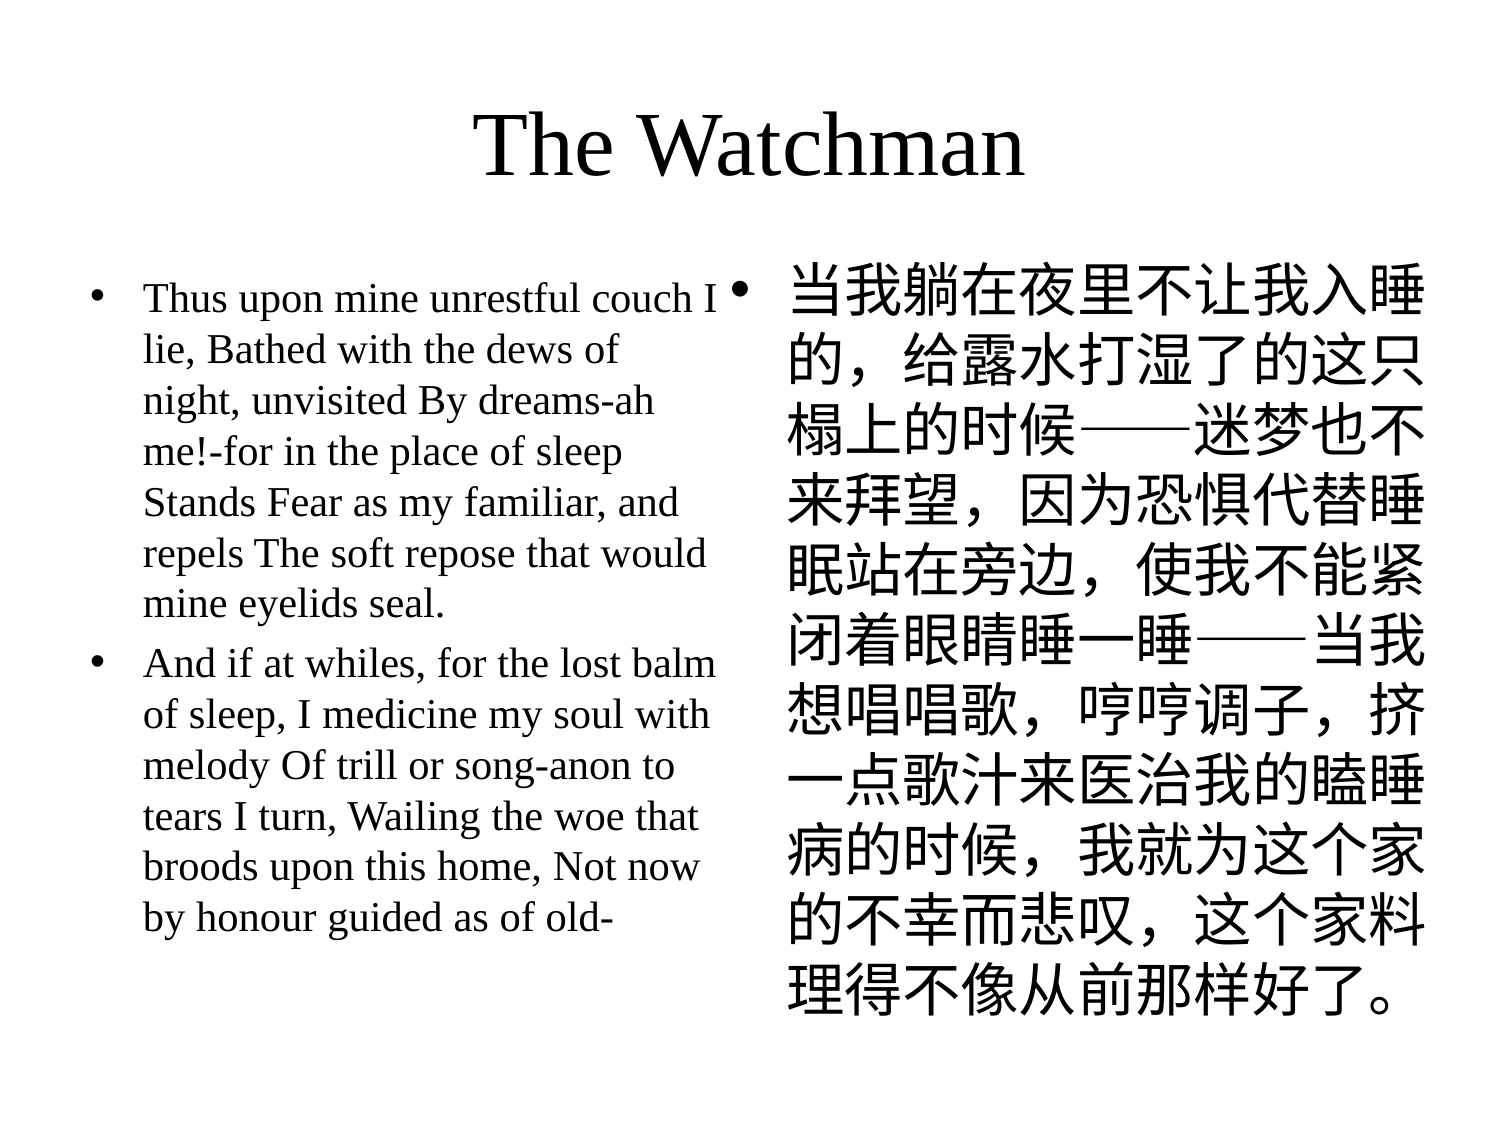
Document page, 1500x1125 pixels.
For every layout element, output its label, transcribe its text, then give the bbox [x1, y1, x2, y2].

title The Watchman [75, 45, 1425, 233]
list 当我躺在夜里不让我入睡的，给露水打湿了的这只榻上的时候——迷梦也不来拜望，因为恐惧代替睡眠站在旁边，使我不能紧闭着眼睛睡一睡——当我想唱唱歌，哼哼调子，挤一点歌汁来医治我的瞌睡病的时候，我就为这个家的不幸而悲叹，这个家料理得不像从前那样好了。 [714, 246, 1454, 989]
list Thus upon mine unrestful couch I lie, Bathed with the dews of night, unvisited By dreams-ah me!-for in the place of sleep Stands Fear as my familiar, and repels The soft repose that would mine eyelids seal. And if at whiles, for the lost balm of sleep, I medicine my soul with melody Of trill or song-anon to tears I turn, Wailing the woe that broods upon this home, Not now by honour guided as of old- [75, 262, 738, 1005]
